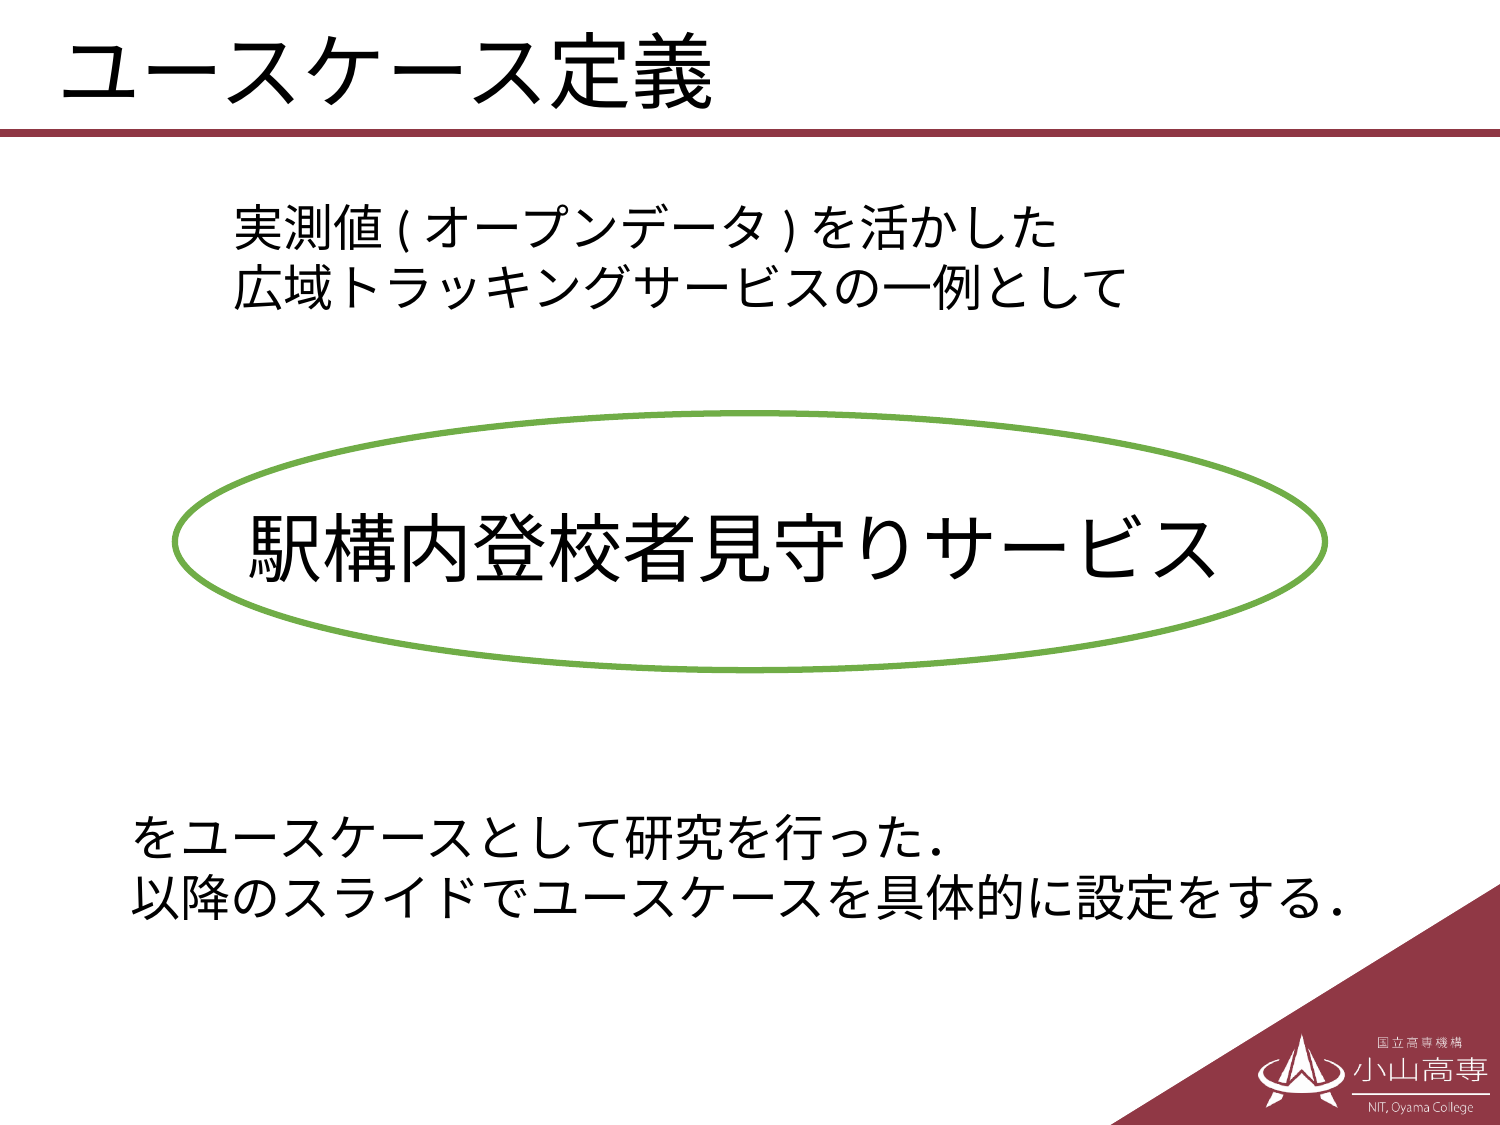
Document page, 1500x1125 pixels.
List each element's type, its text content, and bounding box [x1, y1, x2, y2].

text_box をユースケースとして研究を行った． 以降のスライドでユースケースを具体的に設定をする． [115, 799, 1385, 935]
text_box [174, 413, 1325, 691]
picture [1112, 885, 1500, 1125]
title ユースケース定義 [42, 20, 1294, 130]
text_box 実測値(オープンデータ)を活かした 広域トラッキングサービスの一例として [219, 189, 1225, 324]
picture [0, 129, 1500, 137]
